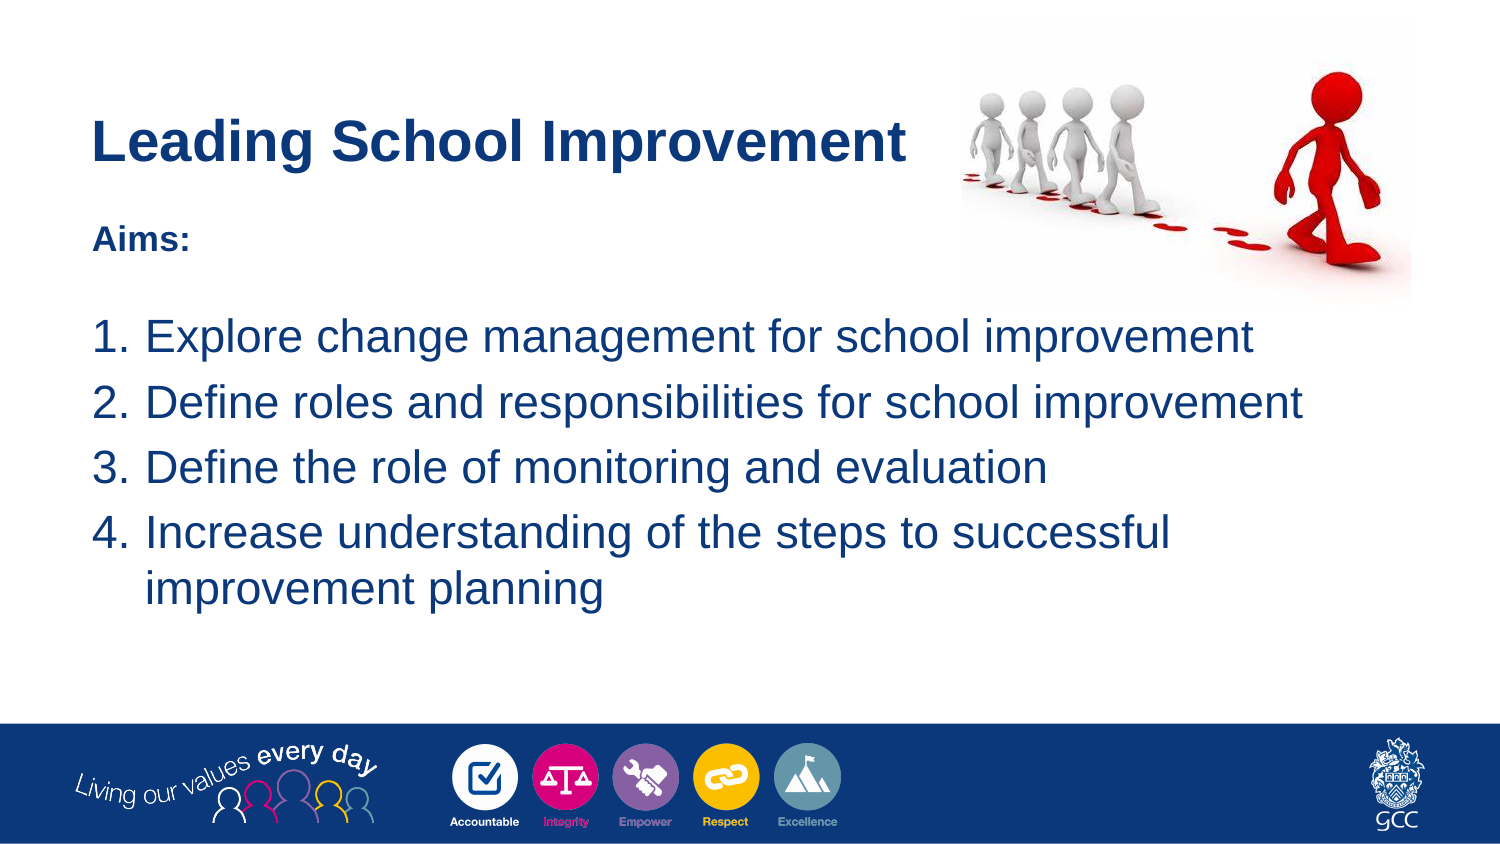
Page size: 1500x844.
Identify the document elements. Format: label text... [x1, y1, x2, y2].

picture [450, 743, 841, 828]
subtitle Leading School Improvement [76, 95, 955, 194]
picture [960, 15, 1413, 306]
text_box Aims: Explore change management for school improvement Define roles and responsibilities for school improvement Define the role of monitoring and evaluation Increase understanding of the steps to successful improvement planning [76, 207, 1322, 702]
picture [1369, 737, 1425, 831]
